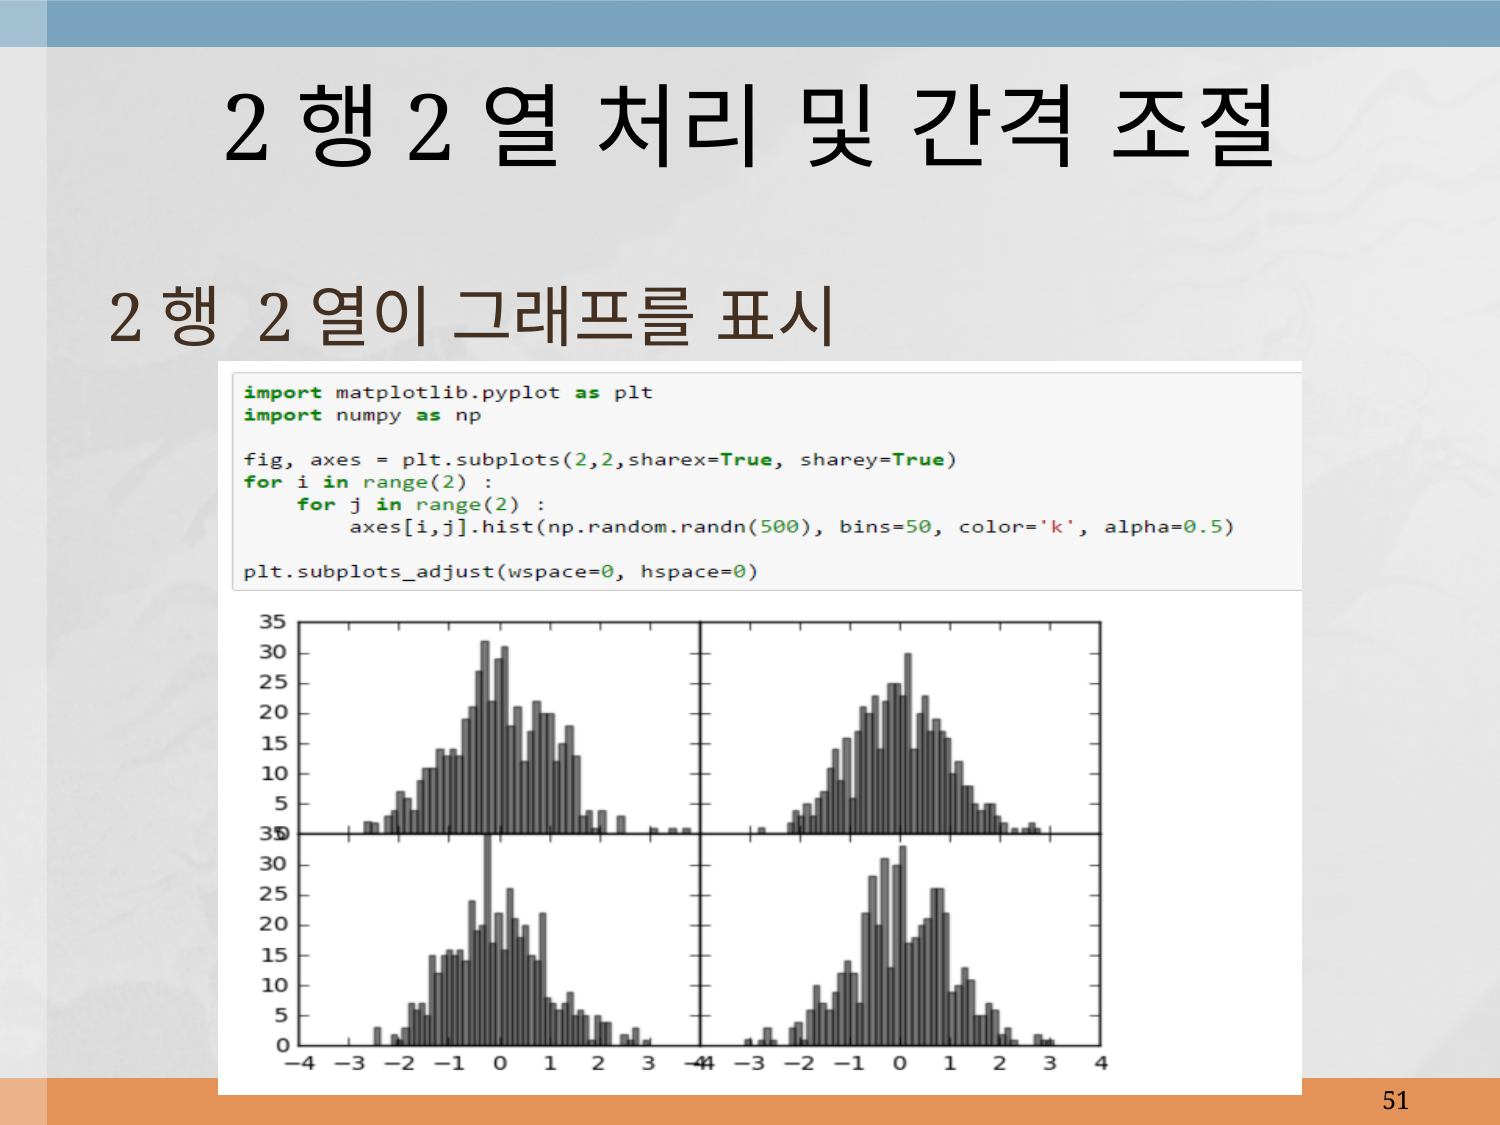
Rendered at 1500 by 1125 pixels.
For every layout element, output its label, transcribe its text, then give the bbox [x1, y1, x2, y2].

picture [218, 361, 1302, 1095]
list 2행 2열이 그래프를 표시 [75, 267, 1425, 539]
title 2행2열 처리 및 간격 조절 [49, 46, 1454, 202]
slide_number 51 [1074, 1078, 1425, 1125]
